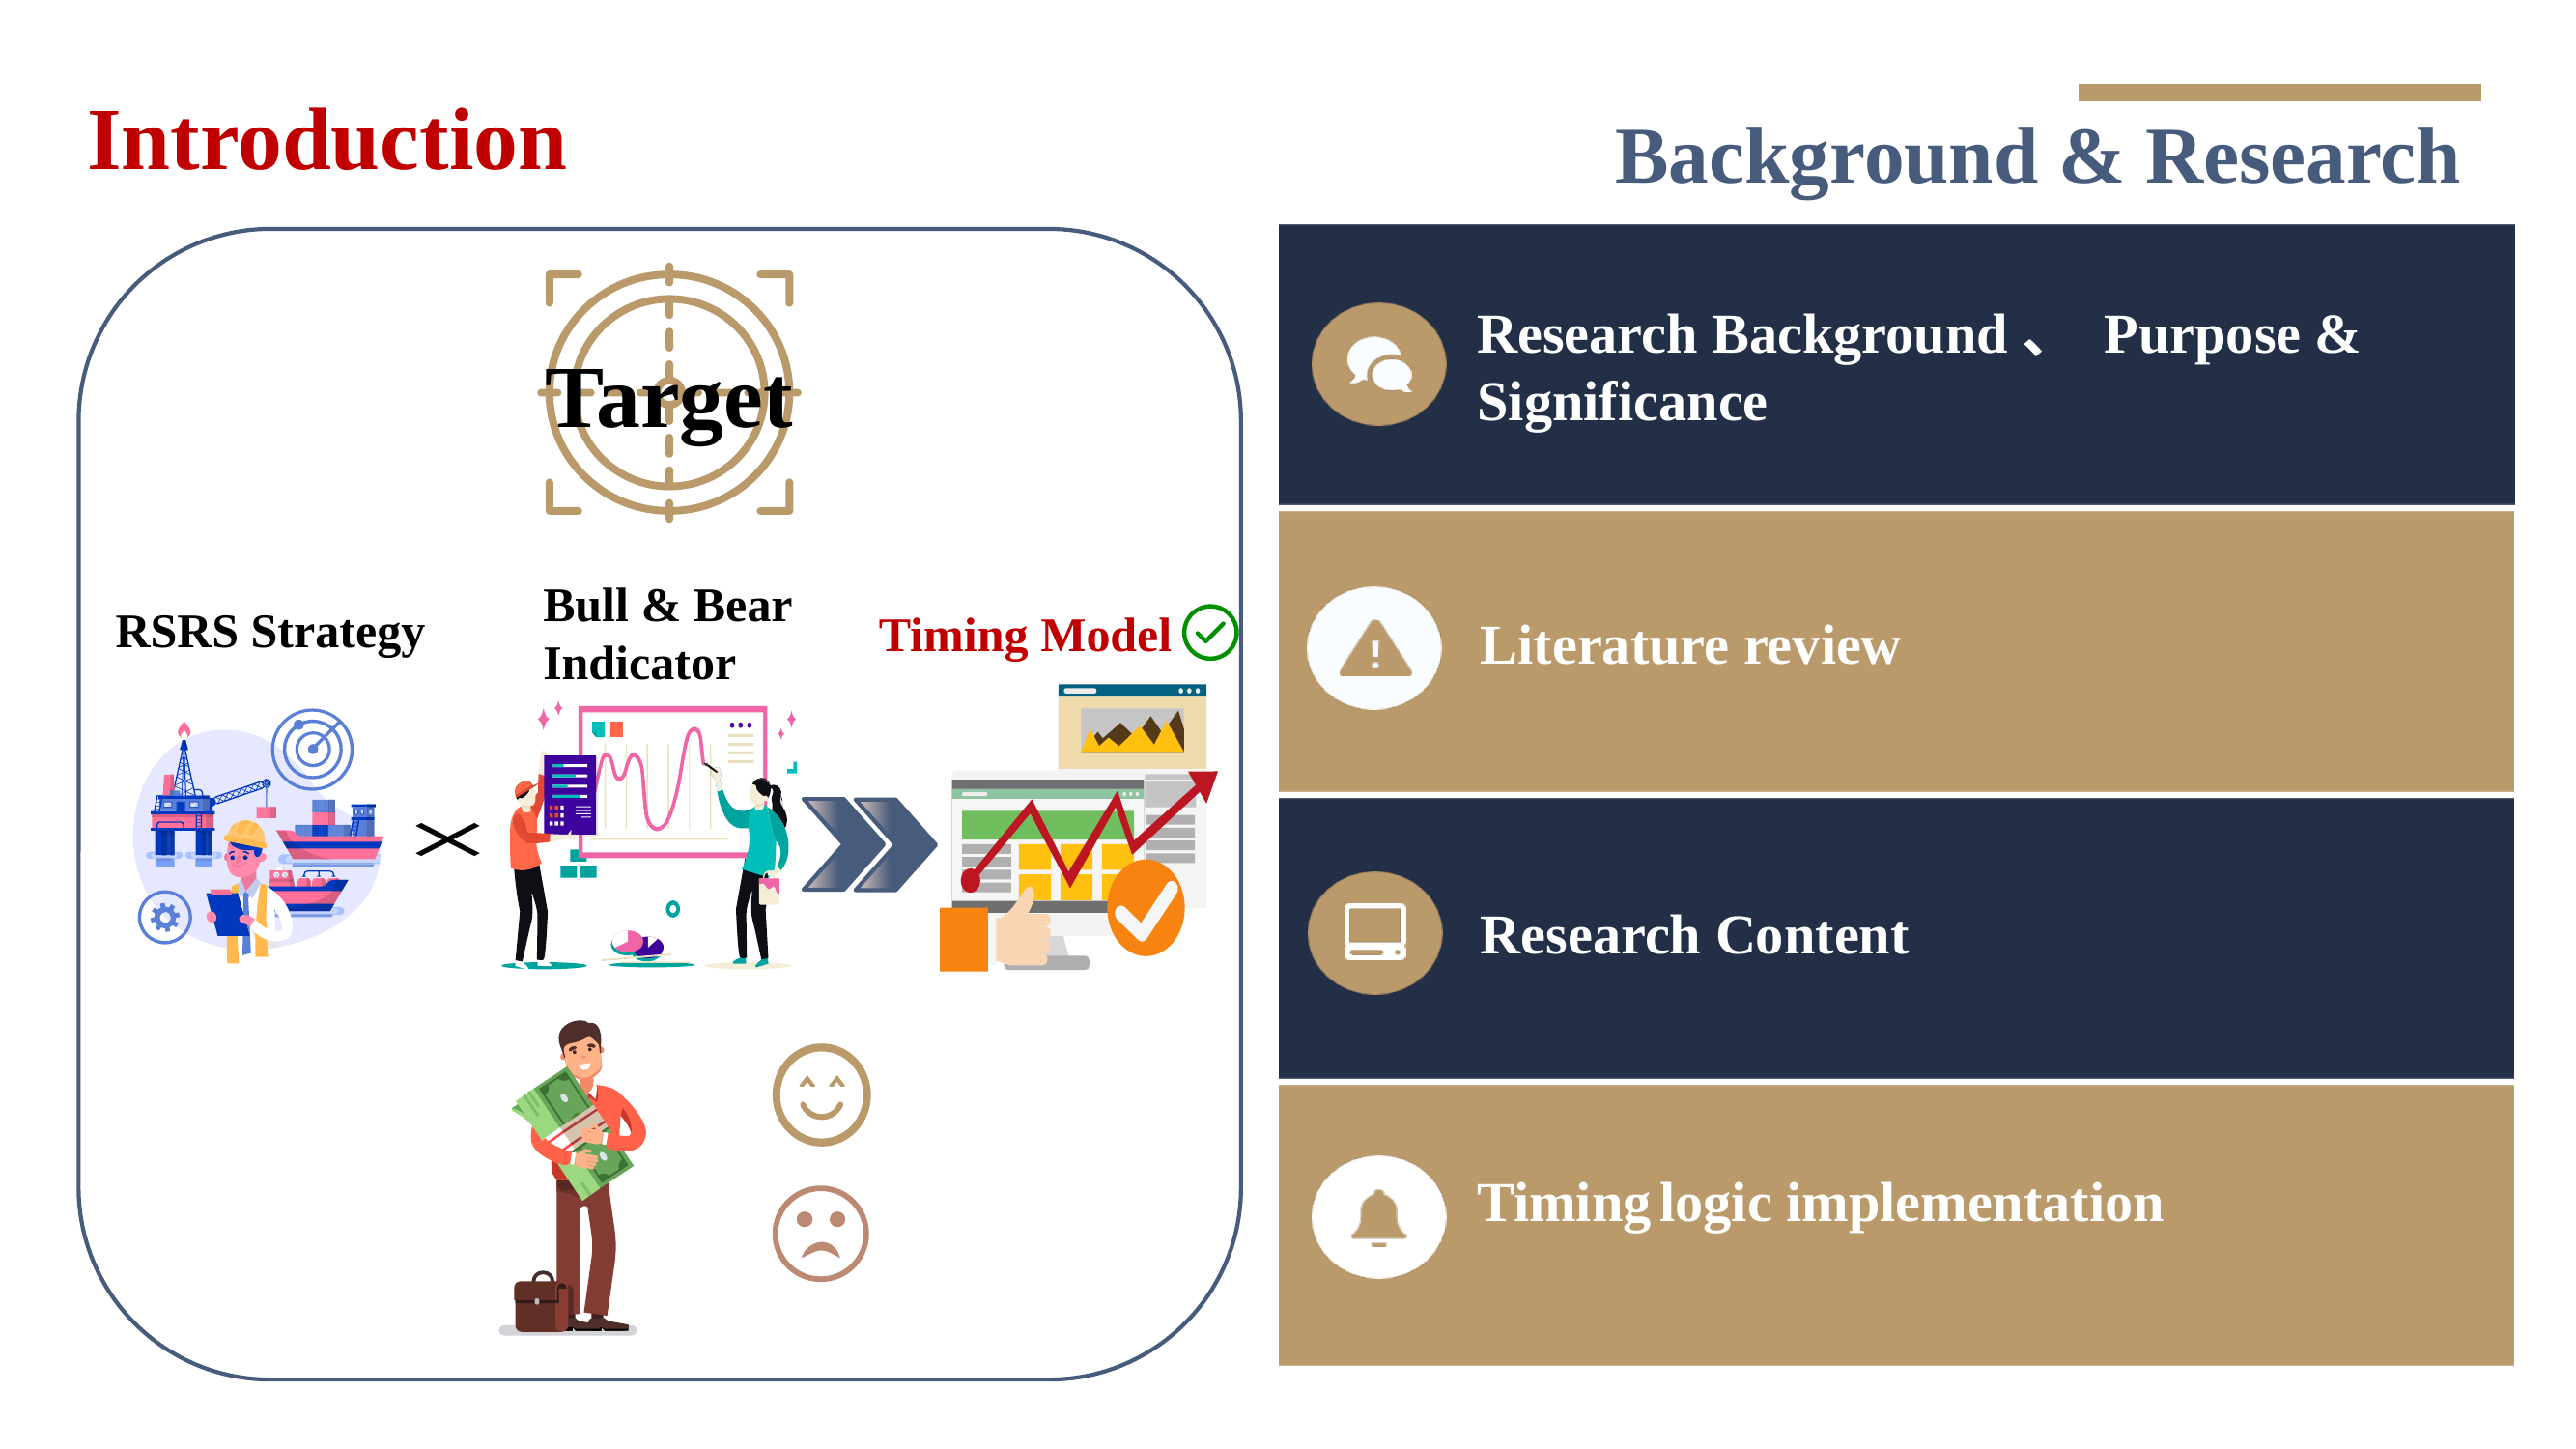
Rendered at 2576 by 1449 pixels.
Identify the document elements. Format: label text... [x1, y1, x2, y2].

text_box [1308, 870, 1444, 995]
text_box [511, 262, 828, 524]
picture [1279, 224, 2515, 506]
picture [1279, 1084, 2515, 1366]
text_box [76, 226, 1243, 1382]
text_box [770, 1183, 871, 1285]
picture [1279, 511, 2515, 793]
text_box [1222, 604, 1241, 661]
picture [1279, 797, 2515, 1079]
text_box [498, 1016, 647, 1336]
text_box Background & Research [1615, 113, 2514, 223]
picture [2078, 84, 2481, 101]
text_box [770, 1041, 873, 1149]
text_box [1312, 1155, 1448, 1280]
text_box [1306, 586, 1442, 711]
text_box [1312, 302, 1448, 426]
title Introduction [72, 43, 1376, 225]
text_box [100, 566, 1219, 972]
